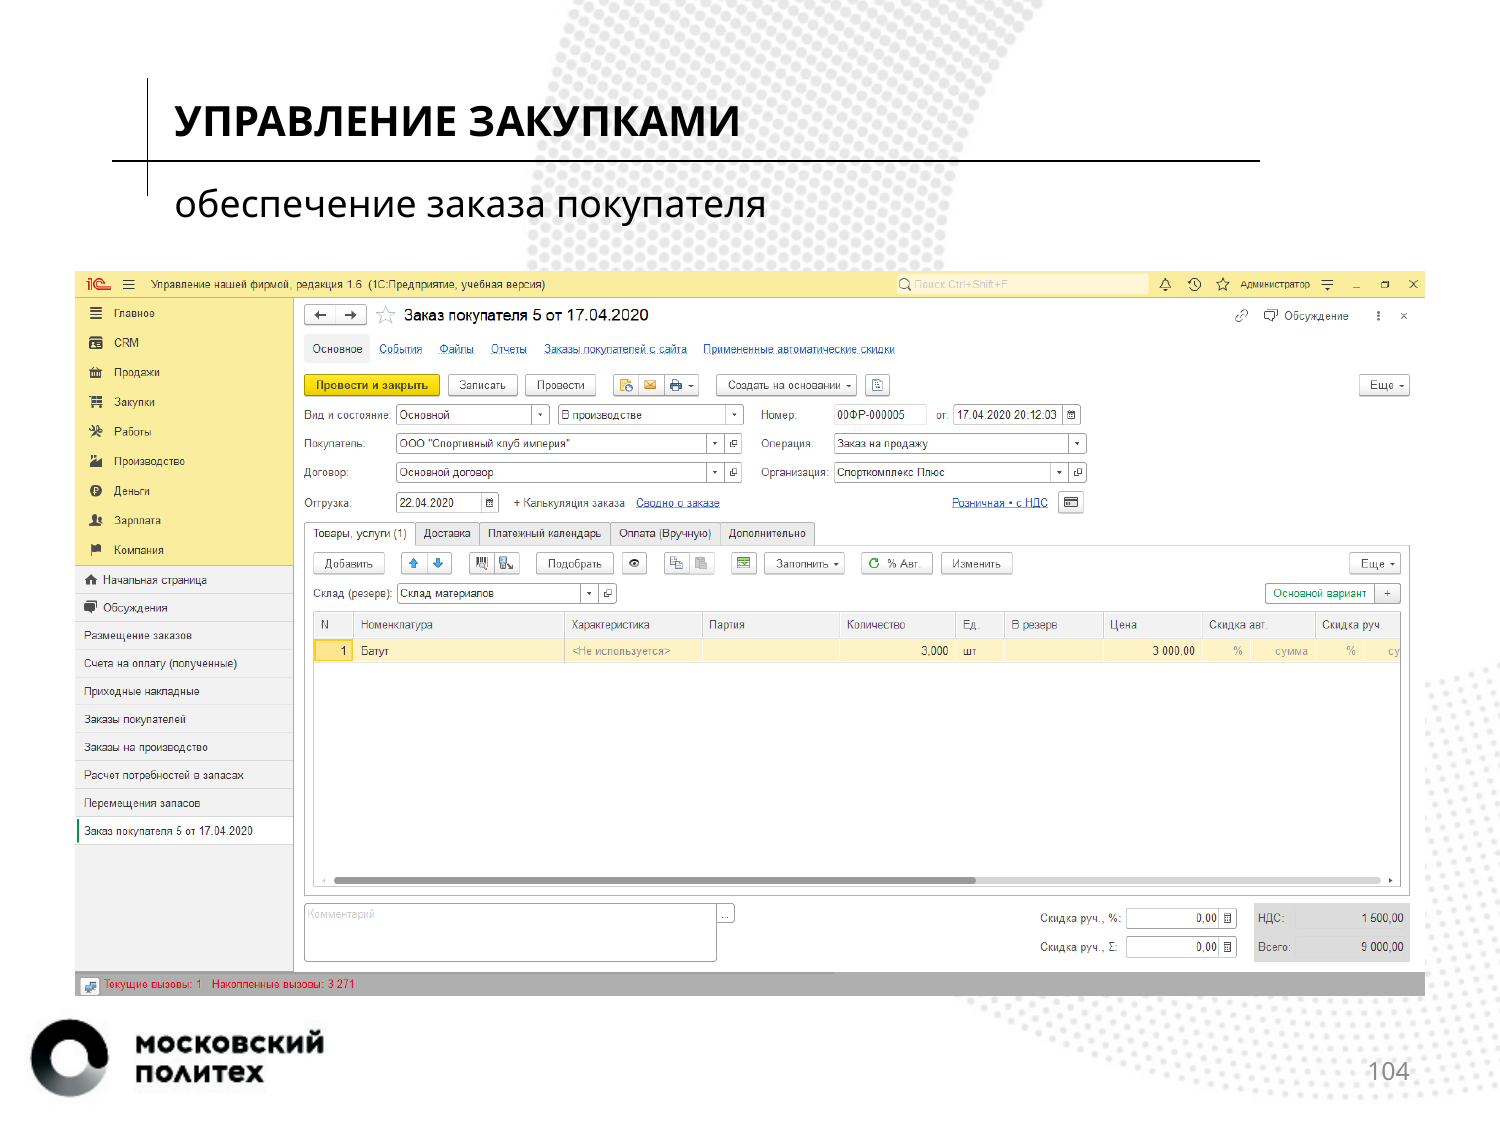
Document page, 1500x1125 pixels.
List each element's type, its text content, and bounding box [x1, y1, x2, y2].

title обеспечение заказа покупателя [159, 161, 1427, 244]
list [74, 271, 1426, 996]
slide_number 104 [1074, 1042, 1425, 1103]
picture [0, 0, 1500, 1125]
text_box УПРАВЛЕНИЕ ЗАКУПКАМИ [159, 78, 1427, 161]
